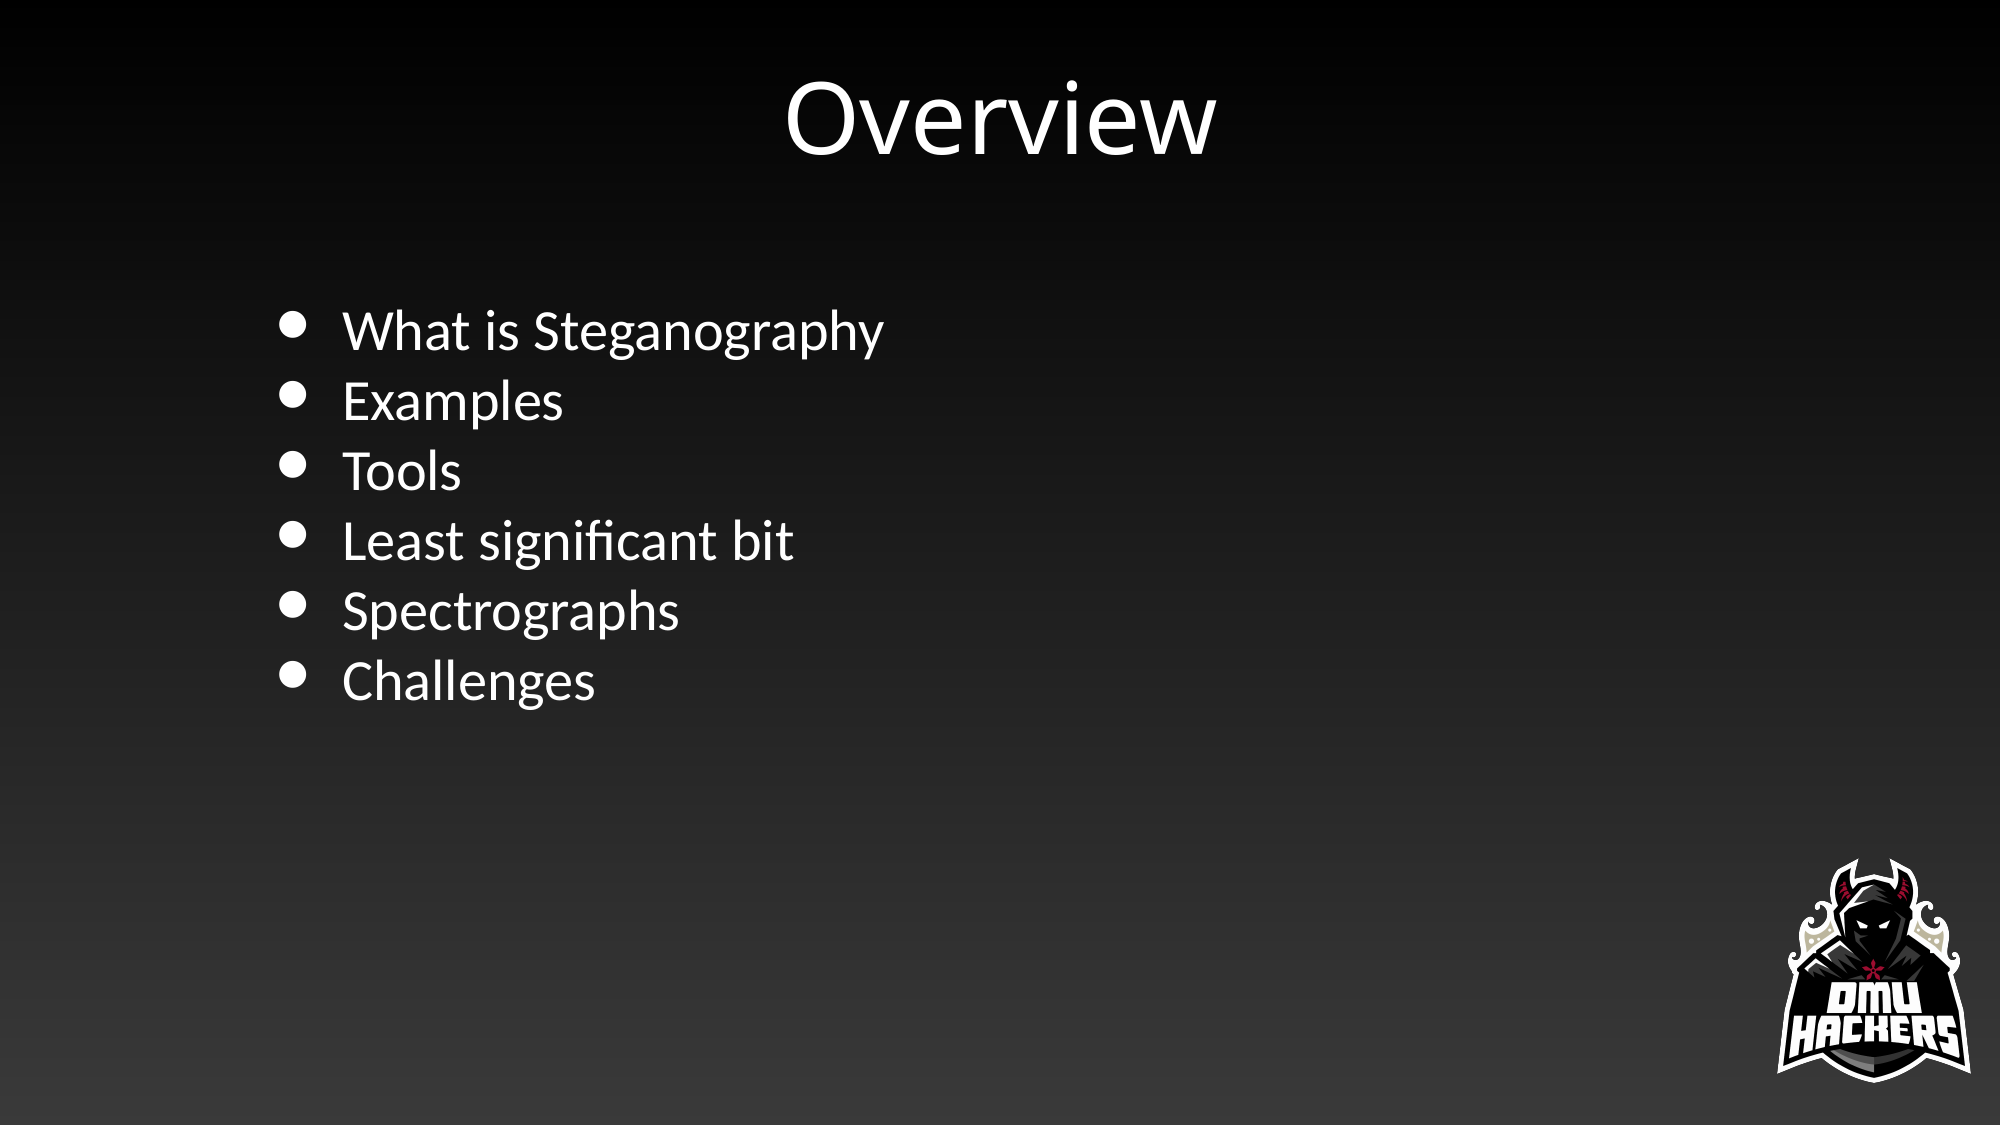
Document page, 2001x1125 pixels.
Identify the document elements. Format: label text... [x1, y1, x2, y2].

picture [1777, 858, 1971, 1083]
text_box Overview [31, 23, 1969, 206]
text_box What is Steganography Examples Tools Least significant bit Spectrographs Challenges [251, 277, 1748, 783]
